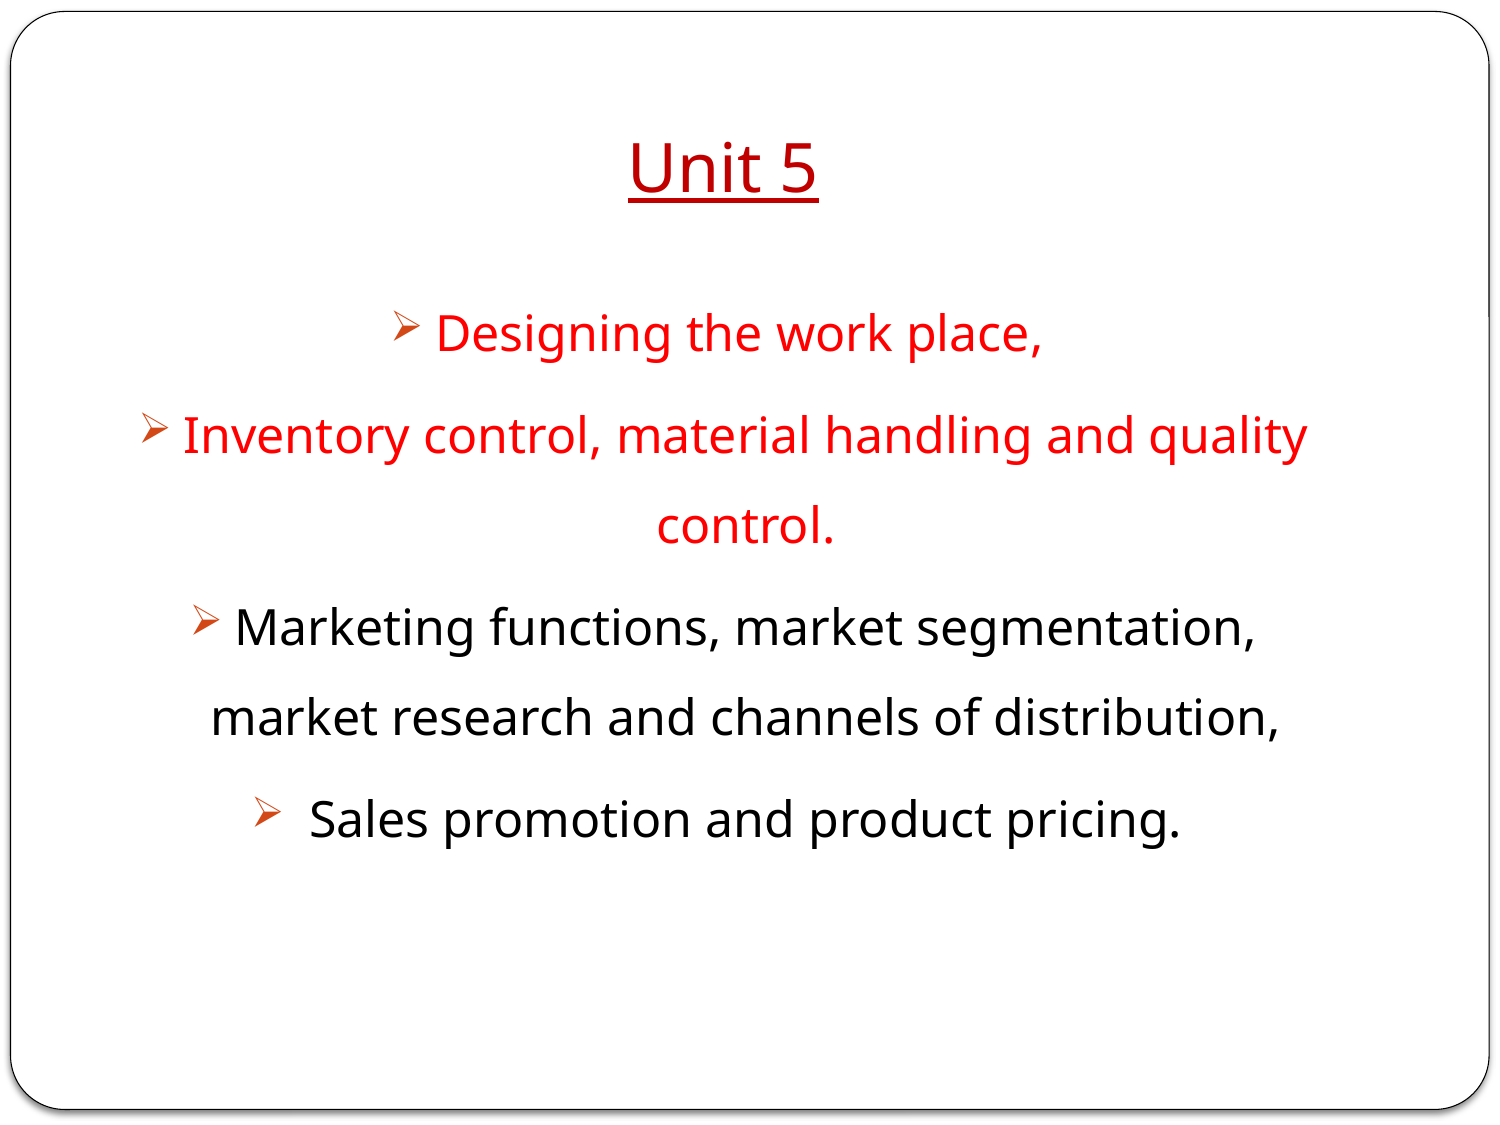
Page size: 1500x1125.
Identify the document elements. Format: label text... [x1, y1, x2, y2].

title Unit 5 [104, 116, 1343, 222]
list Designing the work place, Inventory control, material handling and quality control. Marketing functions, market segmentation, market research and channels of distribution, Sales promotion and product pricing. [104, 263, 1343, 756]
